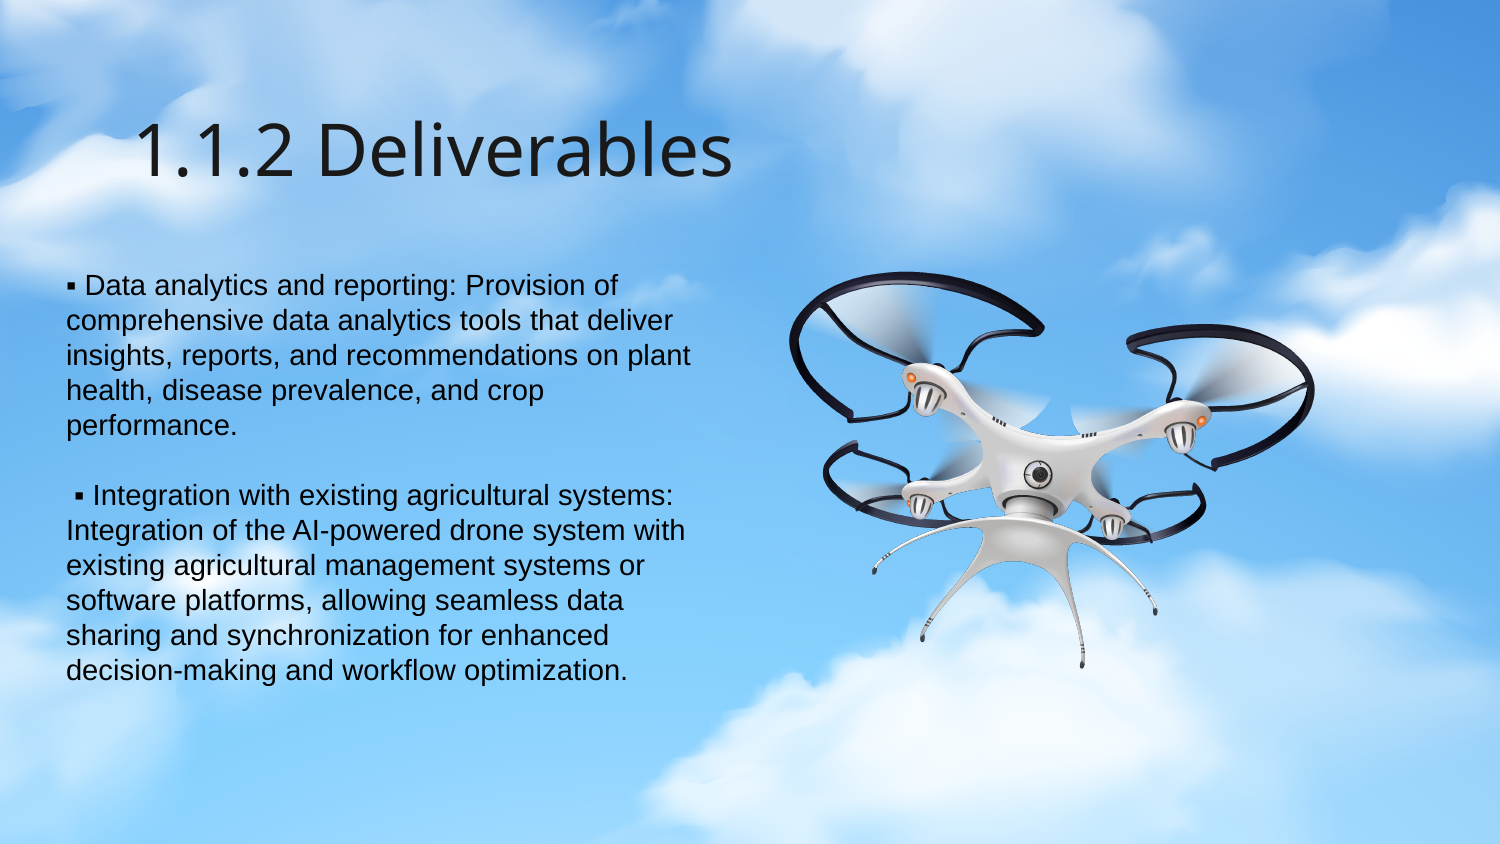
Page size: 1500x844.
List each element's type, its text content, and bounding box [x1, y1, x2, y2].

text_box ▪ Data analytics and reporting: Provision of comprehensive data analytics tools that deliver insights, reports, and recommendations on plant health, disease prevalence, and crop performance. ▪ Integration with existing agricultural systems: Integration of the AI-powered drone system with existing agricultural management systems or software platforms, allowing seamless data sharing and synchronization for enhanced decision-making and workflow optimization. [51, 259, 738, 694]
picture [0, 0, 1500, 844]
title 1.1.2 Deliverables [116, 88, 1387, 202]
